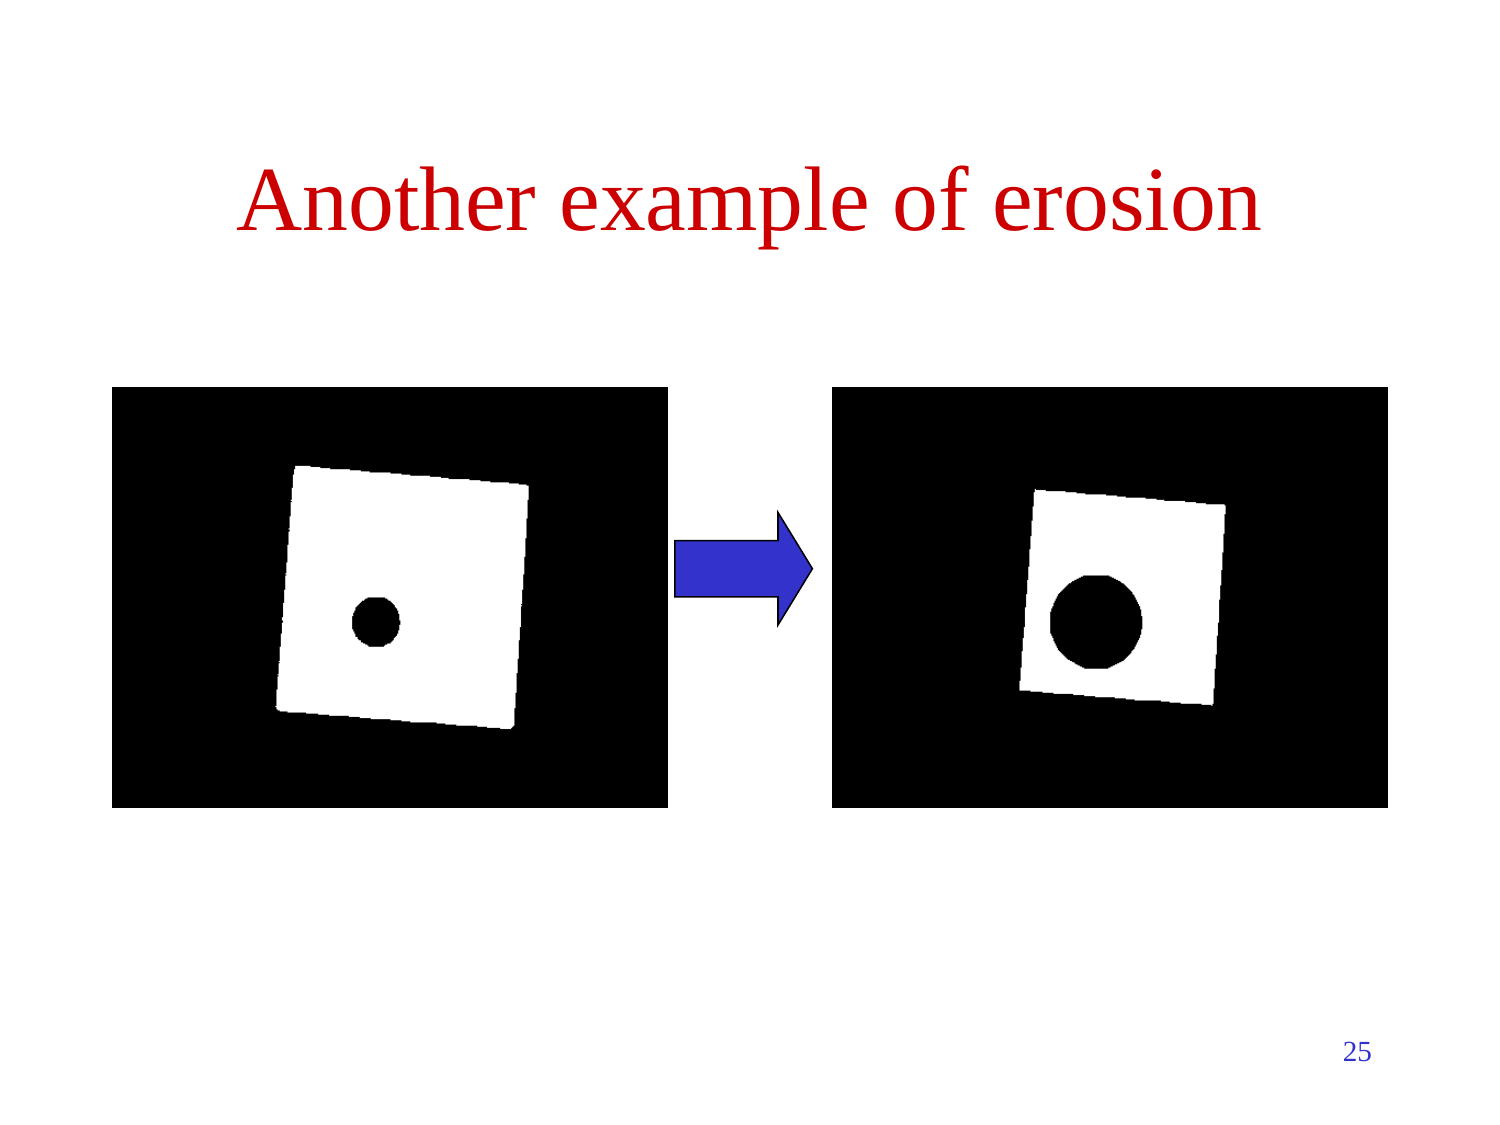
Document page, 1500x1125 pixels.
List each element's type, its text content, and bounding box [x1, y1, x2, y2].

slide_number 25 [1074, 1024, 1388, 1101]
text_box [674, 512, 813, 625]
picture [832, 387, 1388, 809]
picture [112, 387, 668, 809]
title Another example of erosion [112, 99, 1388, 288]
